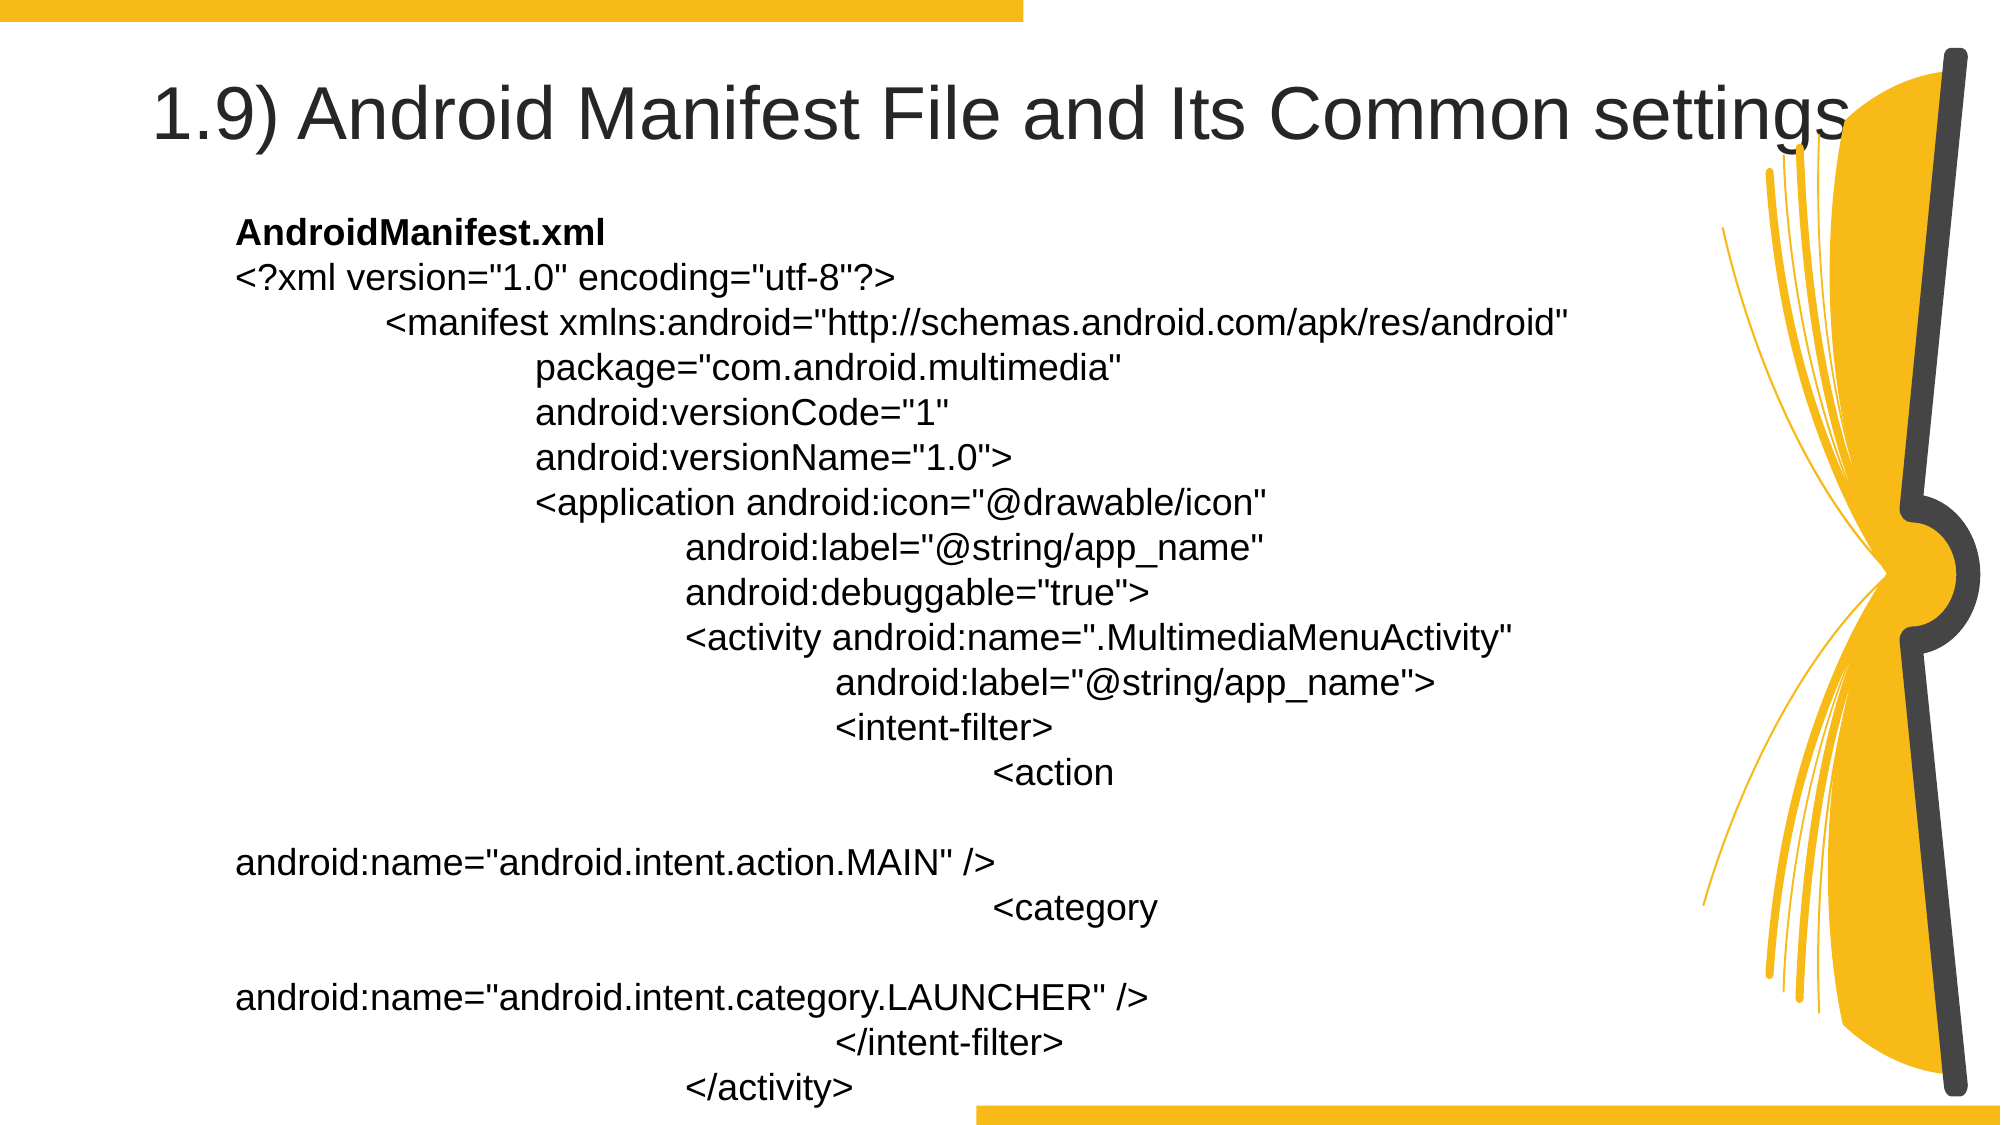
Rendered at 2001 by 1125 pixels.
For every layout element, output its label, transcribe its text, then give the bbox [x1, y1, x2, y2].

text_box [975, 1104, 2000, 1125]
list 1.9) Android Manifest File and Its Common settings [53, 55, 1943, 175]
text_box [0, 0, 1024, 23]
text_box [1315, 433, 2000, 713]
text_box AndroidManifest.xml <?xml version="1.0" encoding="utf-8"?> <manifest xmlns:android="http://schemas.android.com/apk/res/android" package="com.android.multimedia" android:versionCode="1" android:versionName="1.0"> <application android:icon="@drawable/icon" android:label="@string/app_name" android:debuggable="true"> <activity android:name=".MultimediaMenuActivity" android:label="@string/app_name"> <intent-filter> <action android:name="android.intent.action.MAIN" /> <category android:name="android.intent.category.LAUNCHER" /> </intent-filter> </activity> [220, 201, 1719, 1125]
